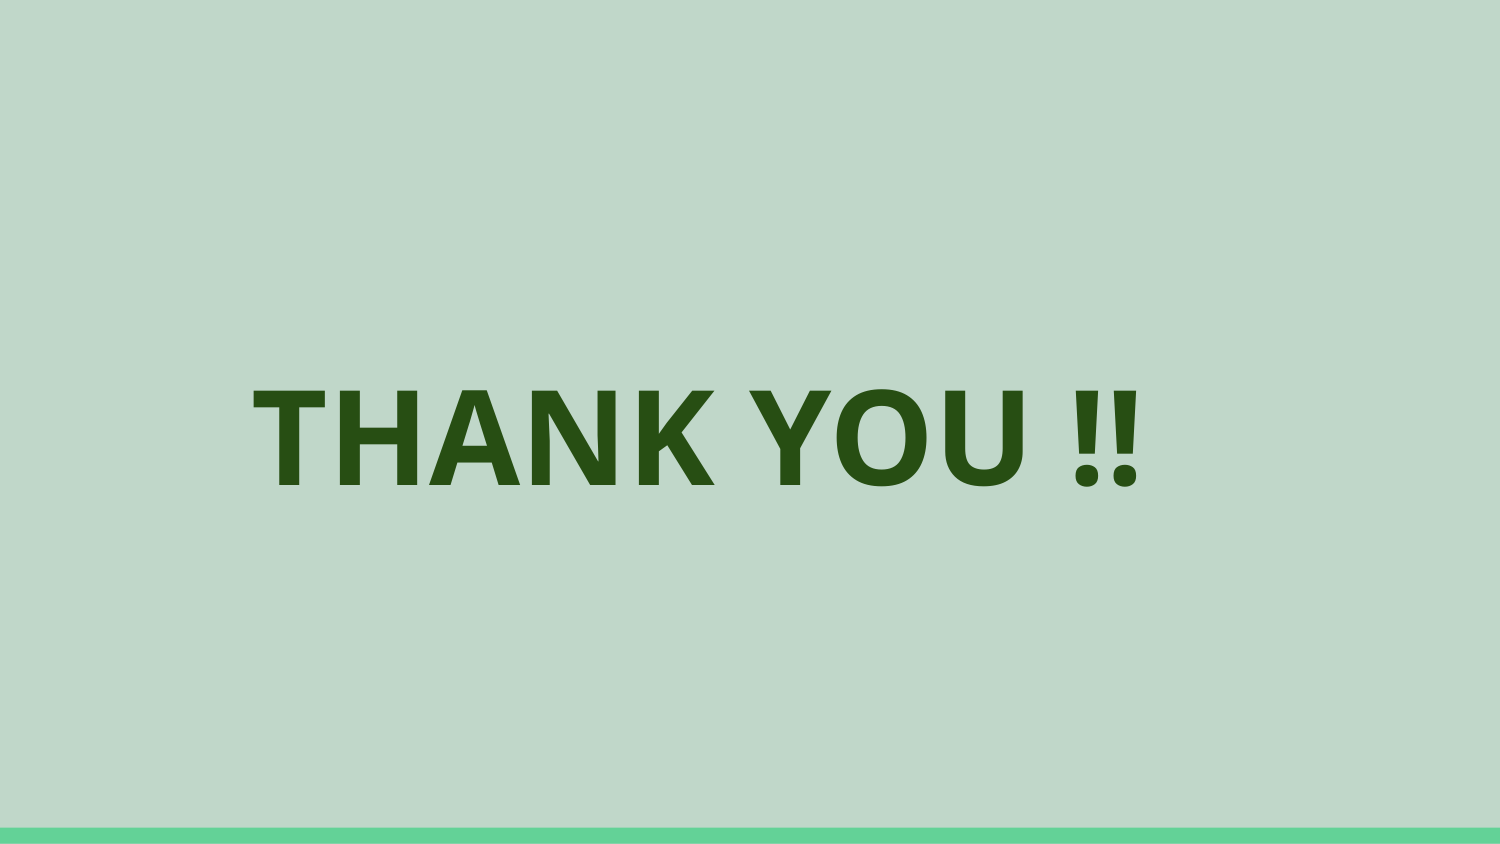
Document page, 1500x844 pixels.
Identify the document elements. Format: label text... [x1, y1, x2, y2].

list THANK YOU !! [236, 314, 1264, 530]
